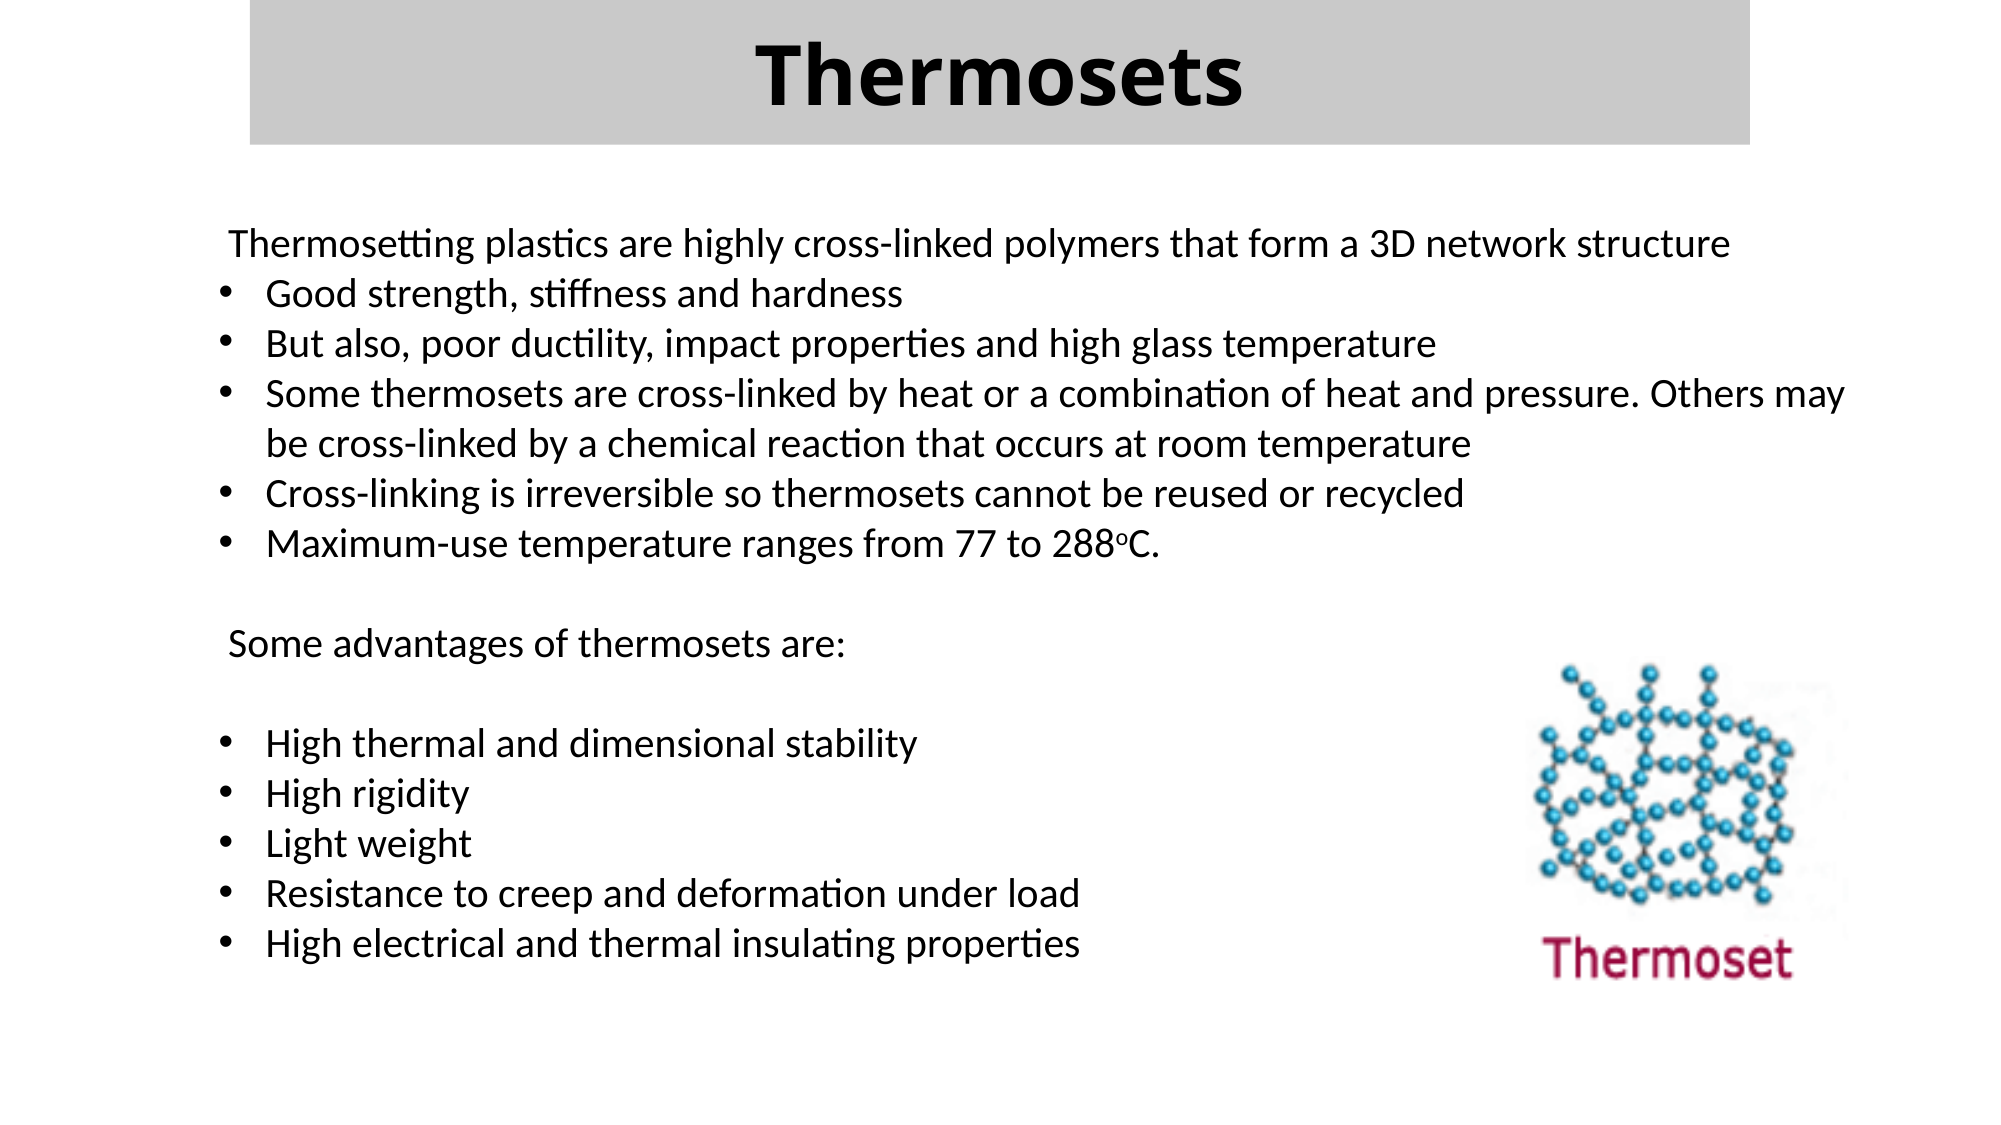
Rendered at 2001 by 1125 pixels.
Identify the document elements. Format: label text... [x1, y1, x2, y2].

text_box Thermosets [249, 0, 1750, 145]
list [1449, 656, 1958, 1005]
text_box Thermosetting plastics are highly cross-linked polymers that form a 3D network structure Good strength, stiffness and hardness But also, poor ductility, impact properties and high glass temperature Some thermosets are cross-linked by heat or a combination of heat and pressure. Others may be cross-linked by a chemical reaction that occurs at room temperature Cross-linking is irreversible so thermosets cannot be reused or recycled Maximum-use temperature ranges from 77 to 288oC. Some advantages of thermosets are: High thermal and dimensional stability High rigidity Light weight Resistance to creep and deformation under load High electrical and thermal insulating properties [203, 208, 1862, 1019]
